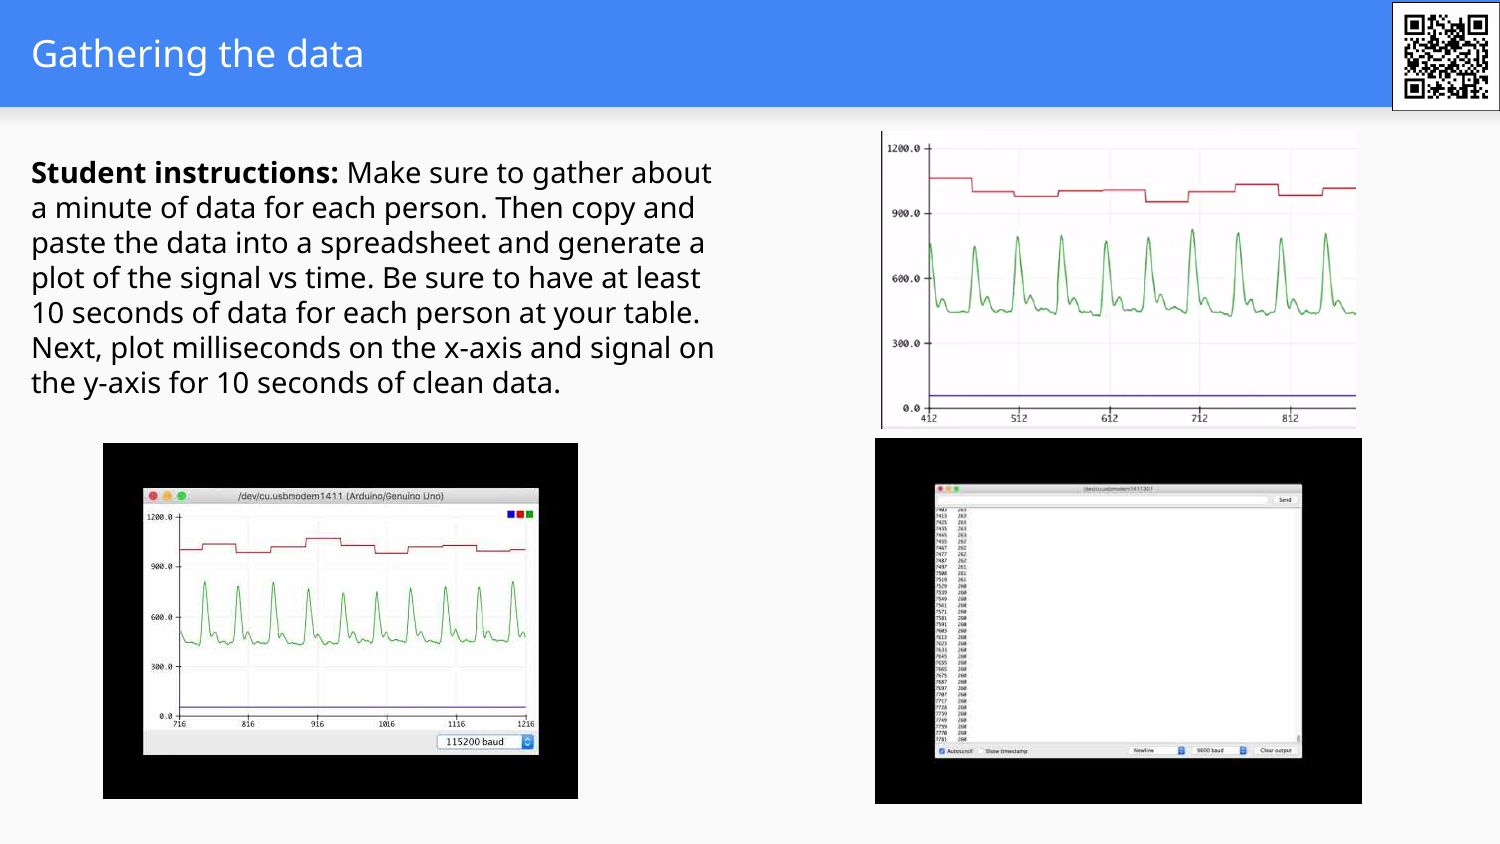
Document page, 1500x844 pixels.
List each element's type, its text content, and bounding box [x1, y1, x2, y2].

title Gathering the data [16, 2, 1390, 102]
picture [1392, 2, 1500, 111]
picture [102, 443, 578, 800]
picture [881, 131, 1356, 430]
text_box Student instructions: Make sure to gather about a minute of data for each person. Then copy and paste the data into a spreadsheet and generate a plot of the signal vs time. Be sure to have at least 10 seconds of data for each person at your table. Next, plot milliseconds on the x-axis and signal on the y-axis for 10 seconds of clean data. [16, 139, 743, 481]
picture [875, 438, 1363, 804]
